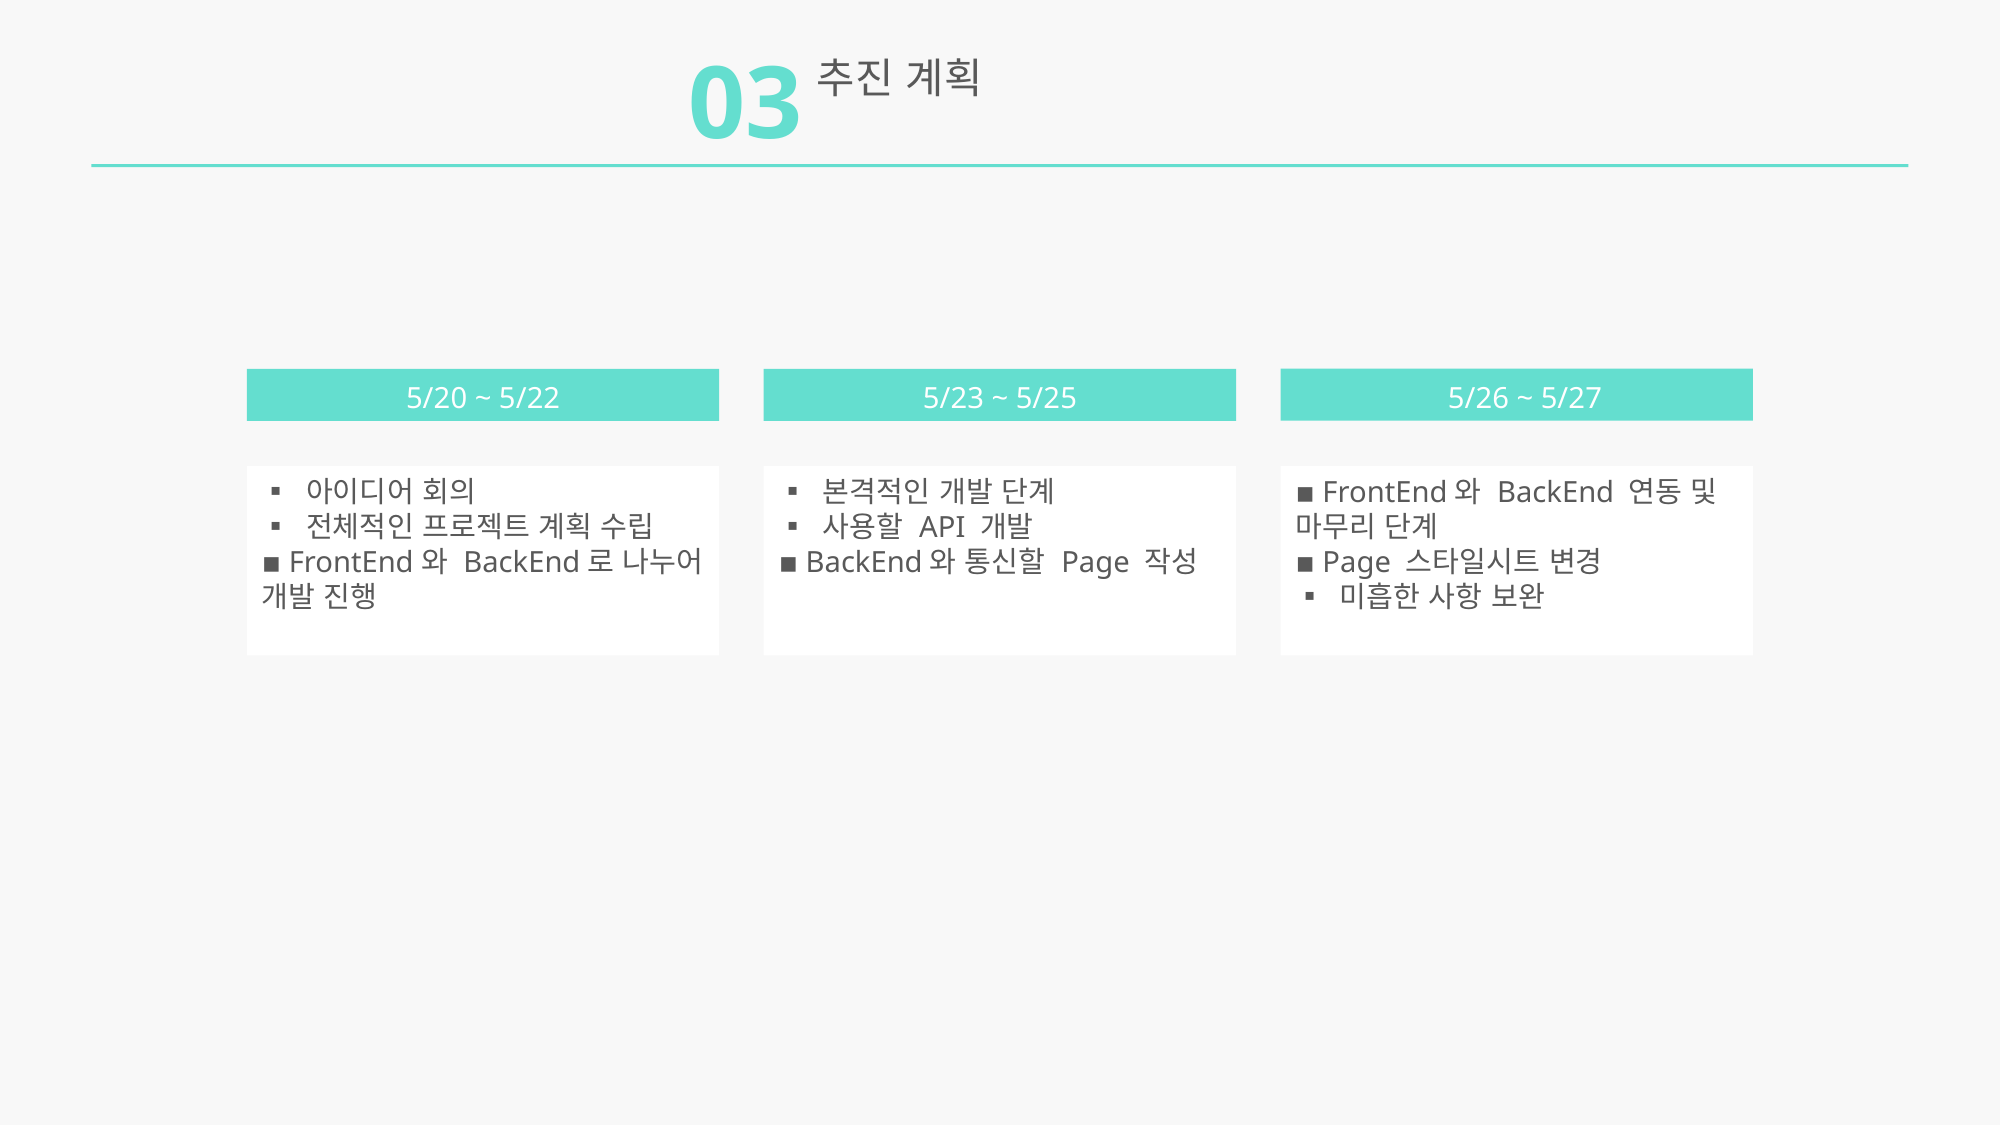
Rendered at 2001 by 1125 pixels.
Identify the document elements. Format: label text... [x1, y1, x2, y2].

text_box 5/26 ~ 5/27 [1350, 371, 1700, 422]
text_box [763, 368, 1237, 422]
text_box ▪ 본격적인 개발 단계 ▪ 사용할 API 개발 ▪ BackEnd와 통신할 Page 작성 [763, 465, 1237, 656]
text_box [246, 368, 720, 422]
text_box 5/23 ~ 5/25 [825, 371, 1175, 422]
text_box [1327, 163, 1909, 168]
text_box ▪ 아이디어 회의 ▪ 전체적인 프로젝트 계획 수립 ▪ FrontEnd와 BackEnd로 나누어 개발 진행 [246, 465, 720, 656]
text_box 5/20 ~ 5/22 [308, 371, 658, 422]
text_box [673, 30, 1327, 168]
text_box [1280, 368, 1754, 422]
text_box [90, 163, 673, 168]
text_box ▪ FrontEnd와 BackEnd 연동 및 마무리 단계 ▪ Page 스타일시트 변경 ▪ 미흡한 사항 보완 [1280, 465, 1753, 656]
